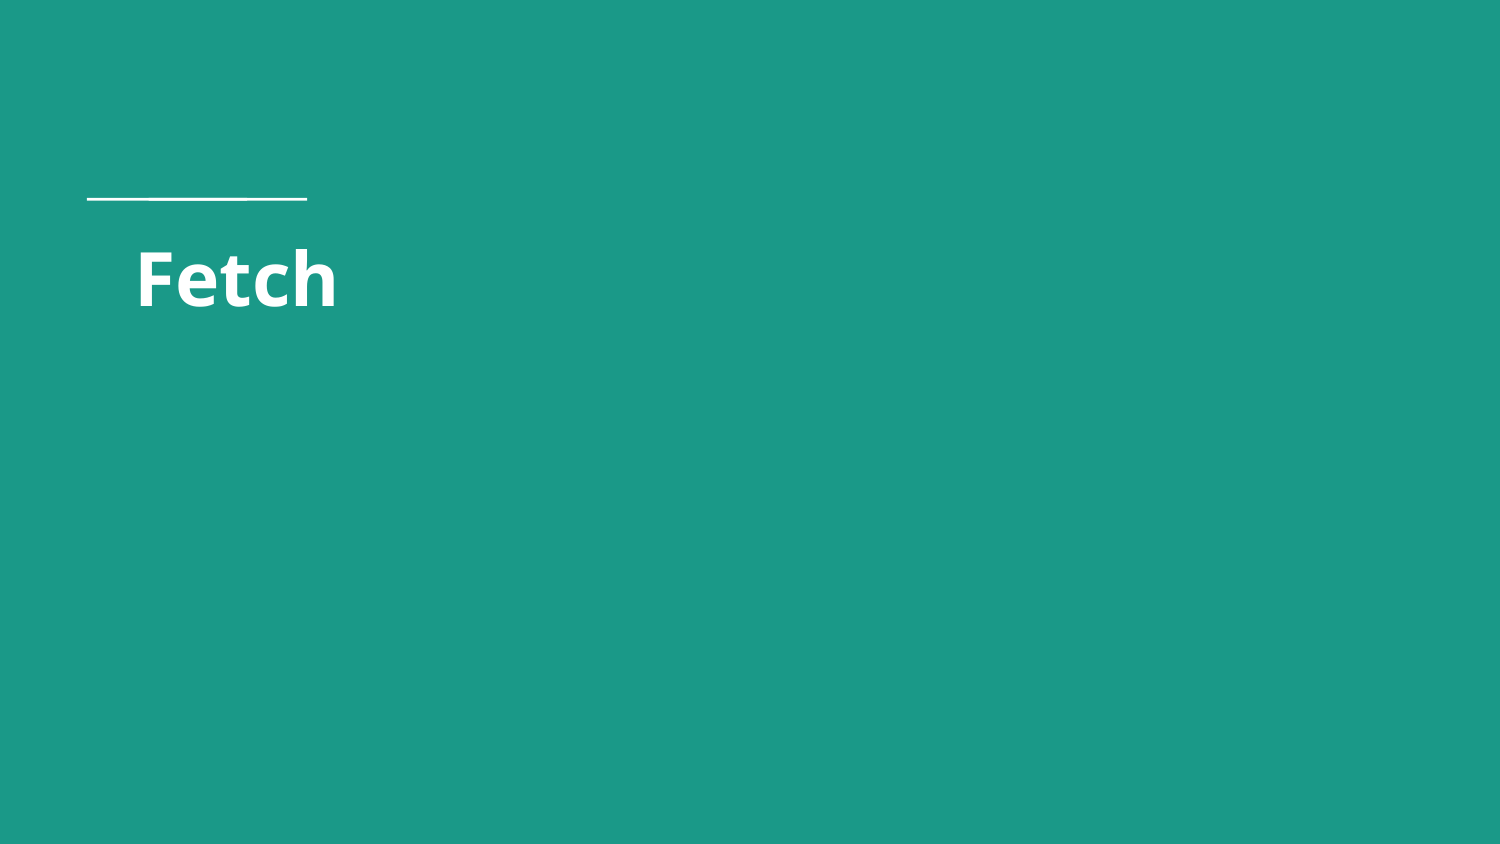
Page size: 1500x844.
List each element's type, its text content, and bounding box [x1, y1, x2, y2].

title Fetch [119, 216, 1381, 466]
